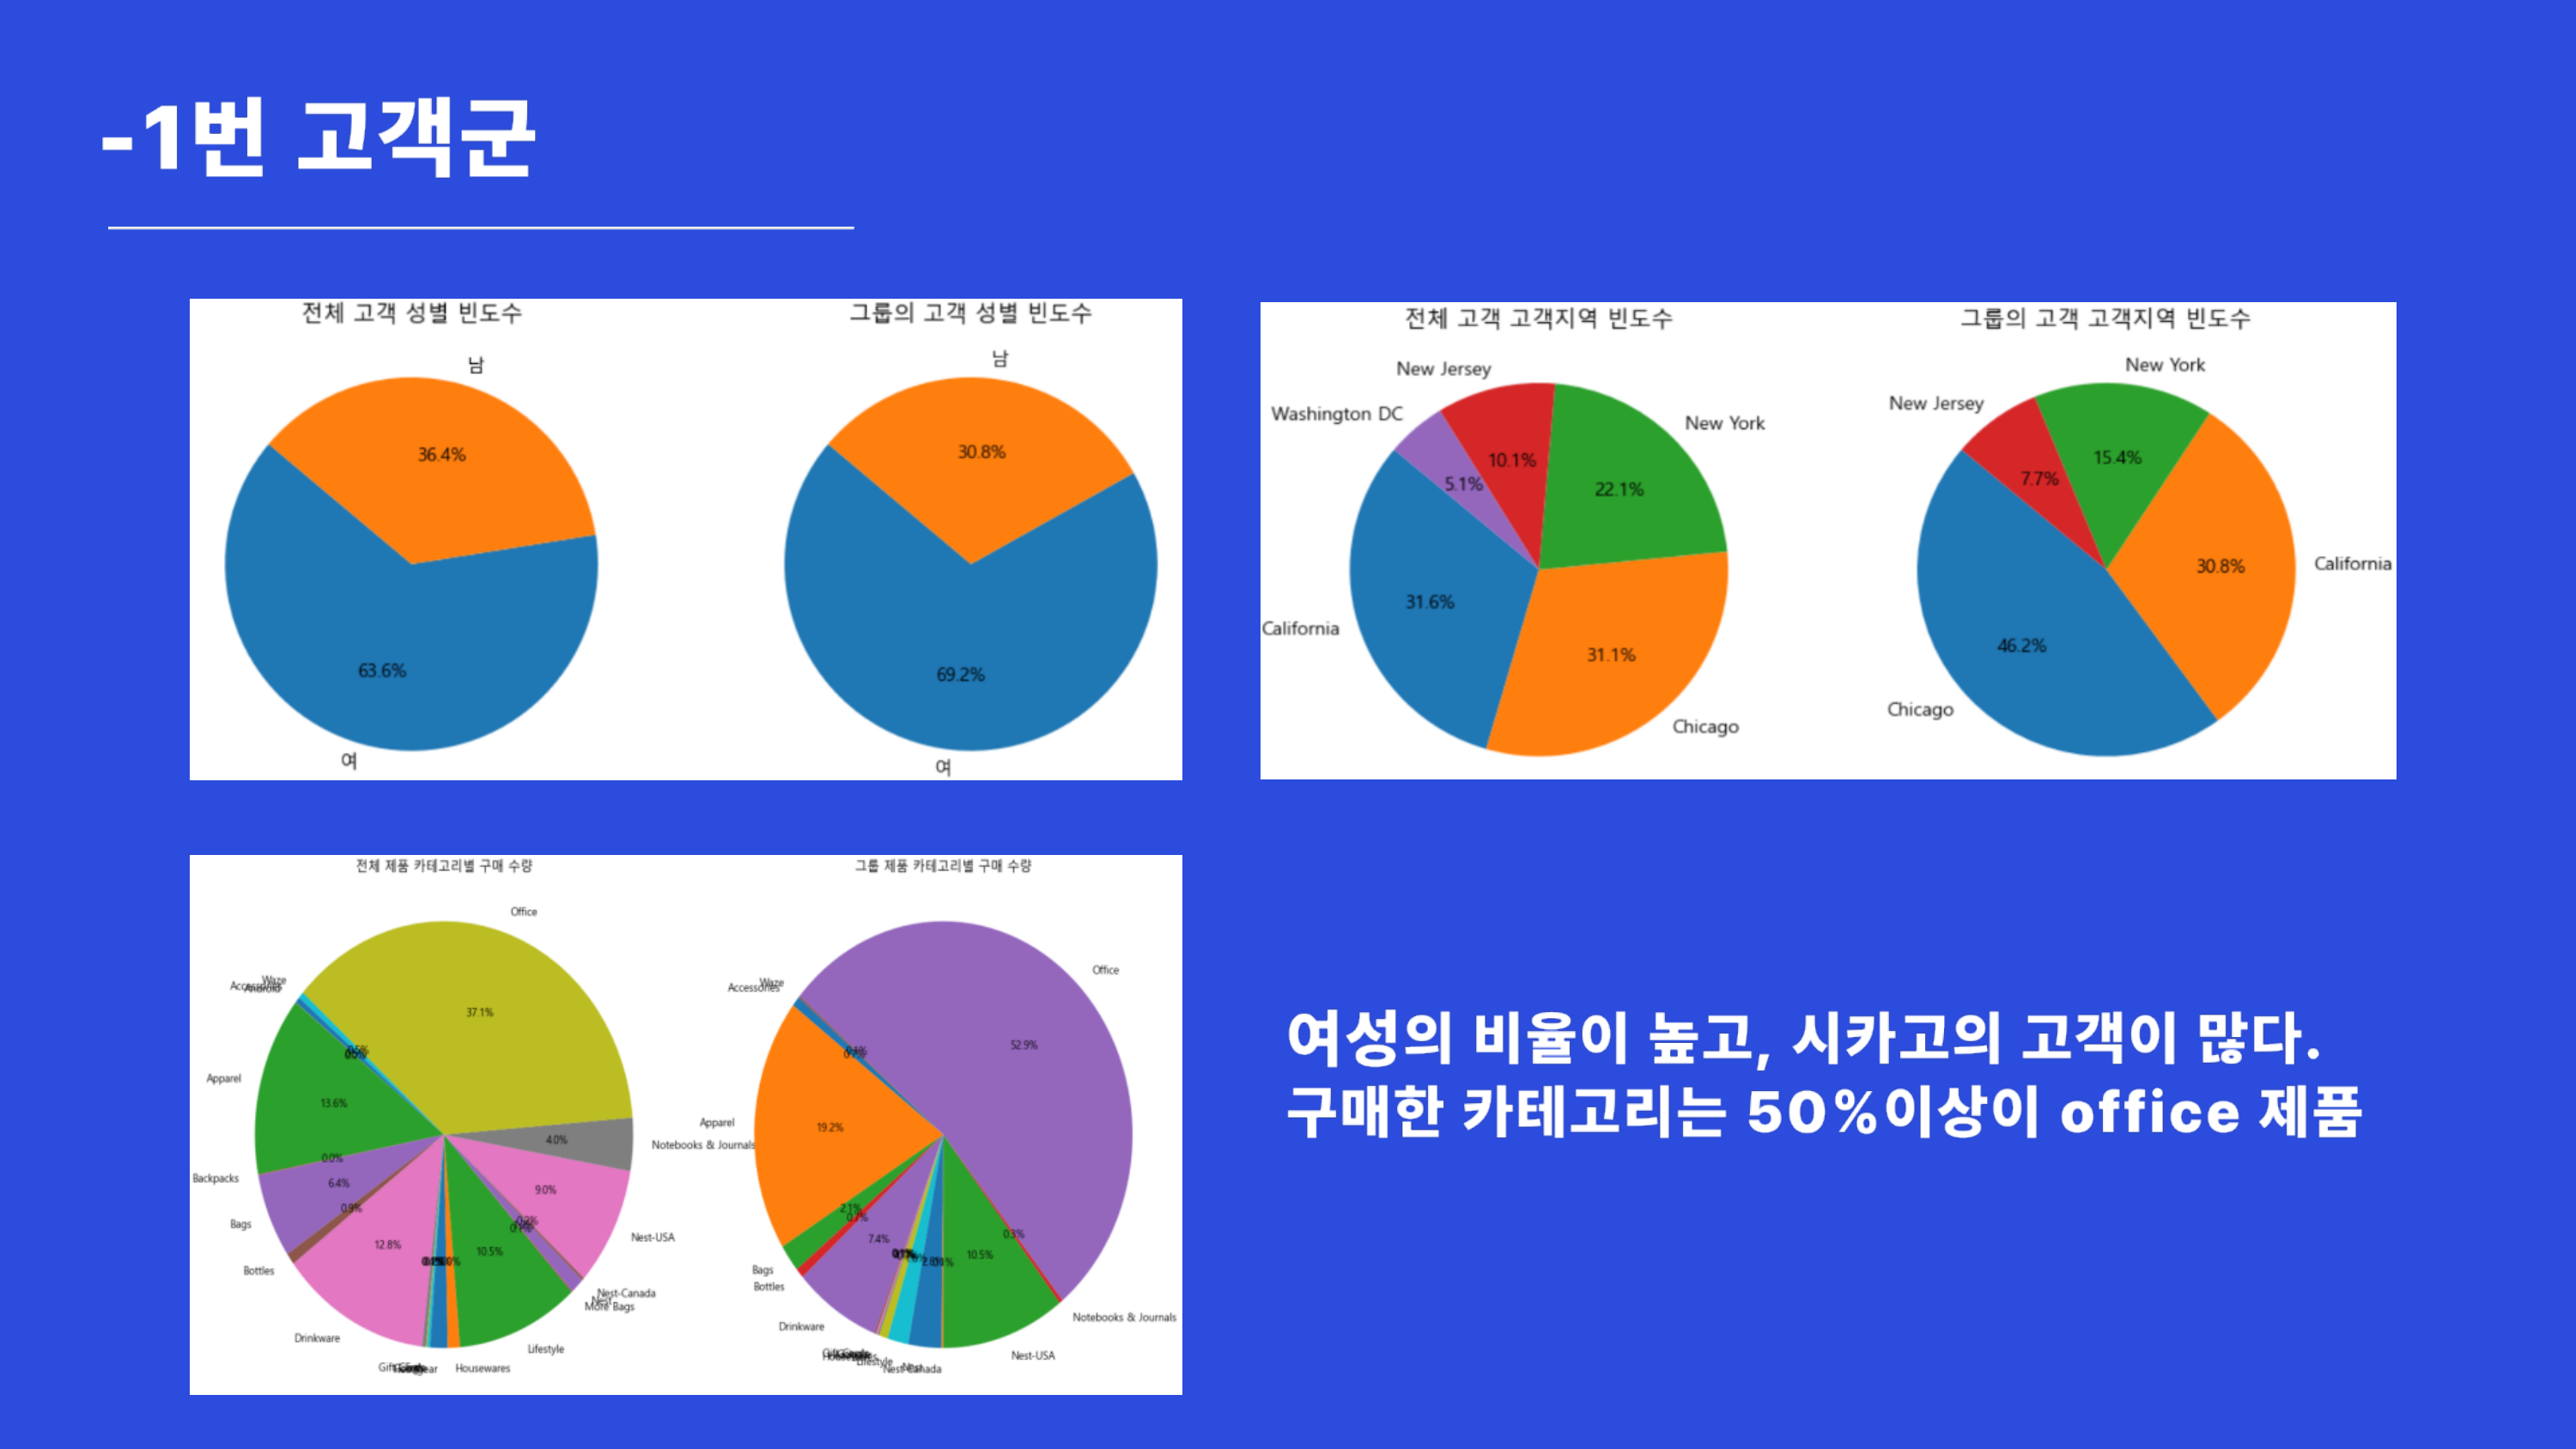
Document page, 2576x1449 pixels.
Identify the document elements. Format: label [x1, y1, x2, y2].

picture [66, 39, 622, 280]
text_box [625, 226, 854, 230]
text_box [190, 855, 1182, 1395]
picture [1268, 976, 2425, 1214]
text_box [190, 298, 1182, 780]
text_box [1261, 302, 2397, 779]
